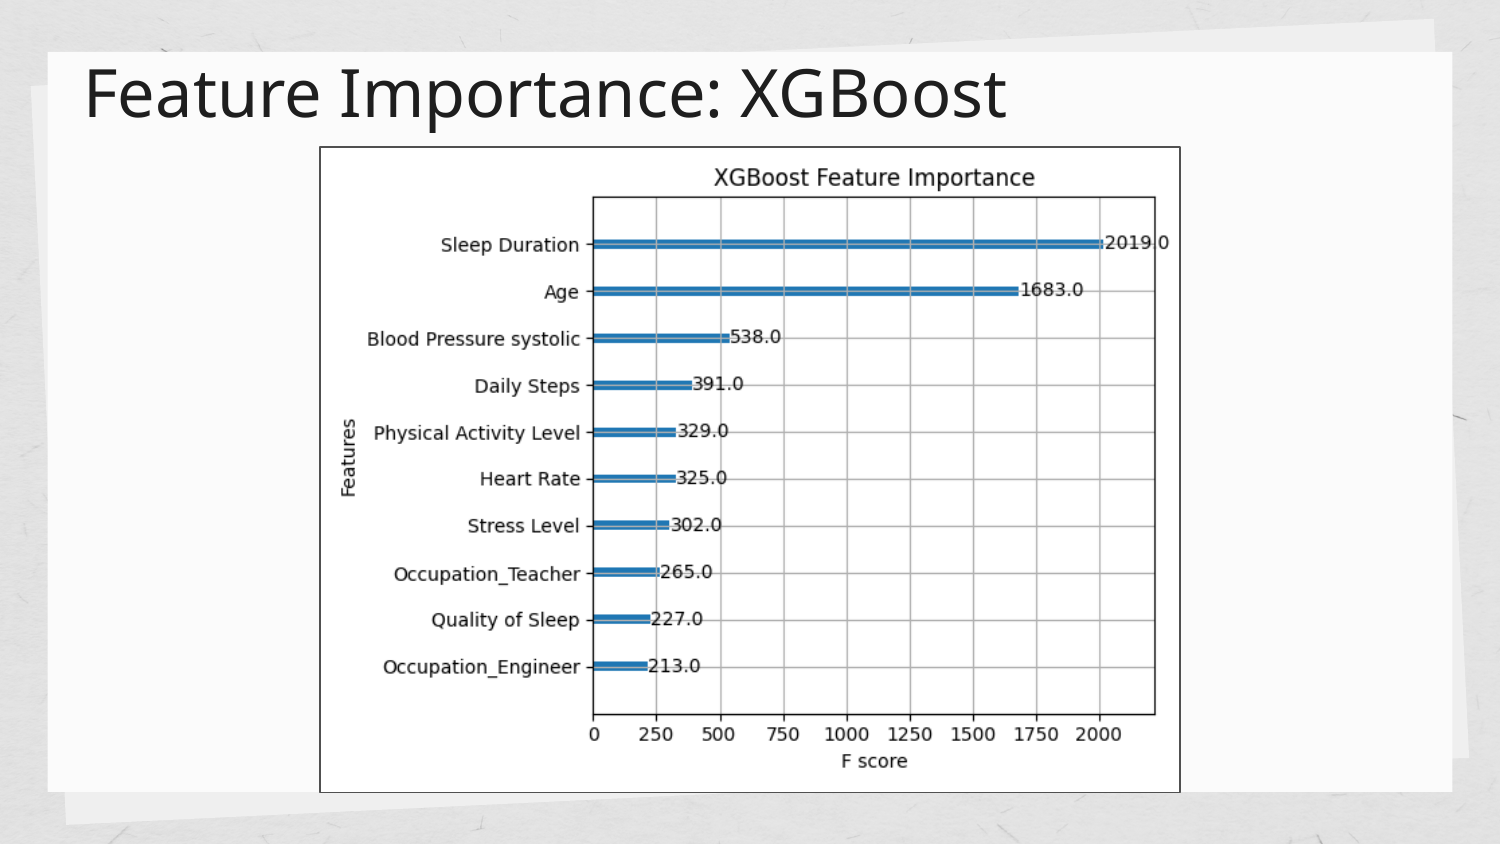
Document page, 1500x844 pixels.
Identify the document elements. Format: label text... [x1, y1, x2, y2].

title Feature Importance: XGBoost [68, 35, 1332, 130]
picture [320, 147, 1180, 793]
